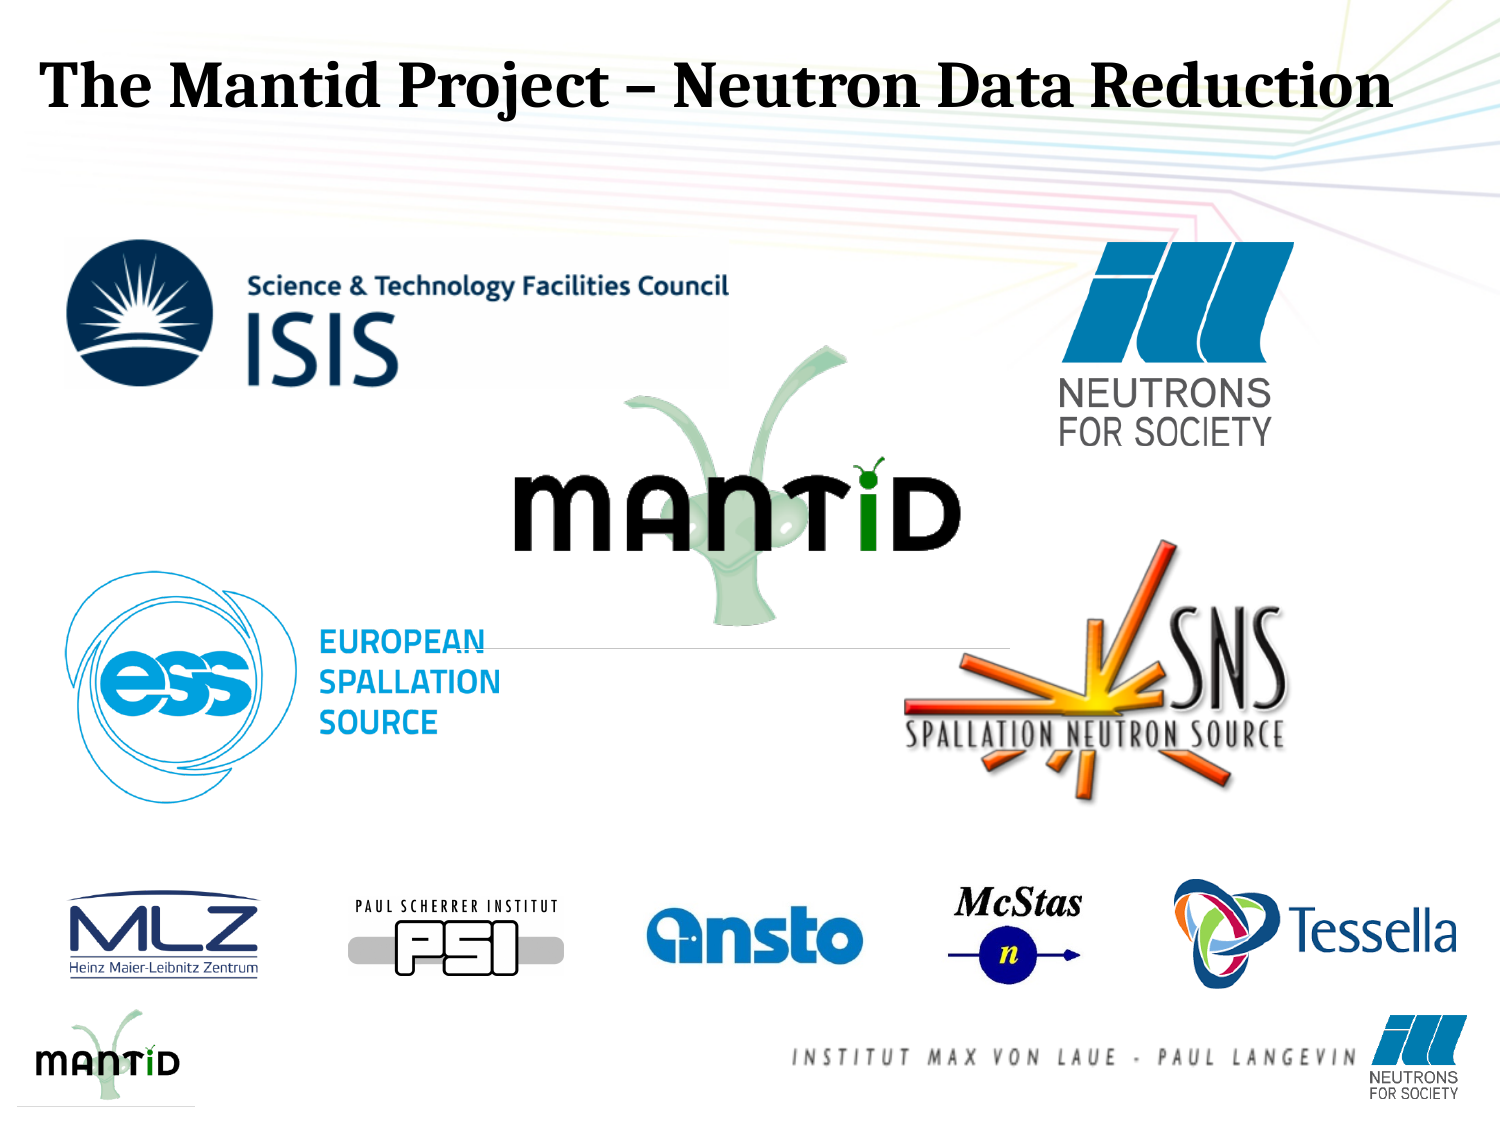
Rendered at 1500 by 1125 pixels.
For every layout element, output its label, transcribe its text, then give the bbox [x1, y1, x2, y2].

picture [0, 0, 1500, 1125]
list The Mantid Project – Neutron Data Reduction [25, 33, 1457, 154]
